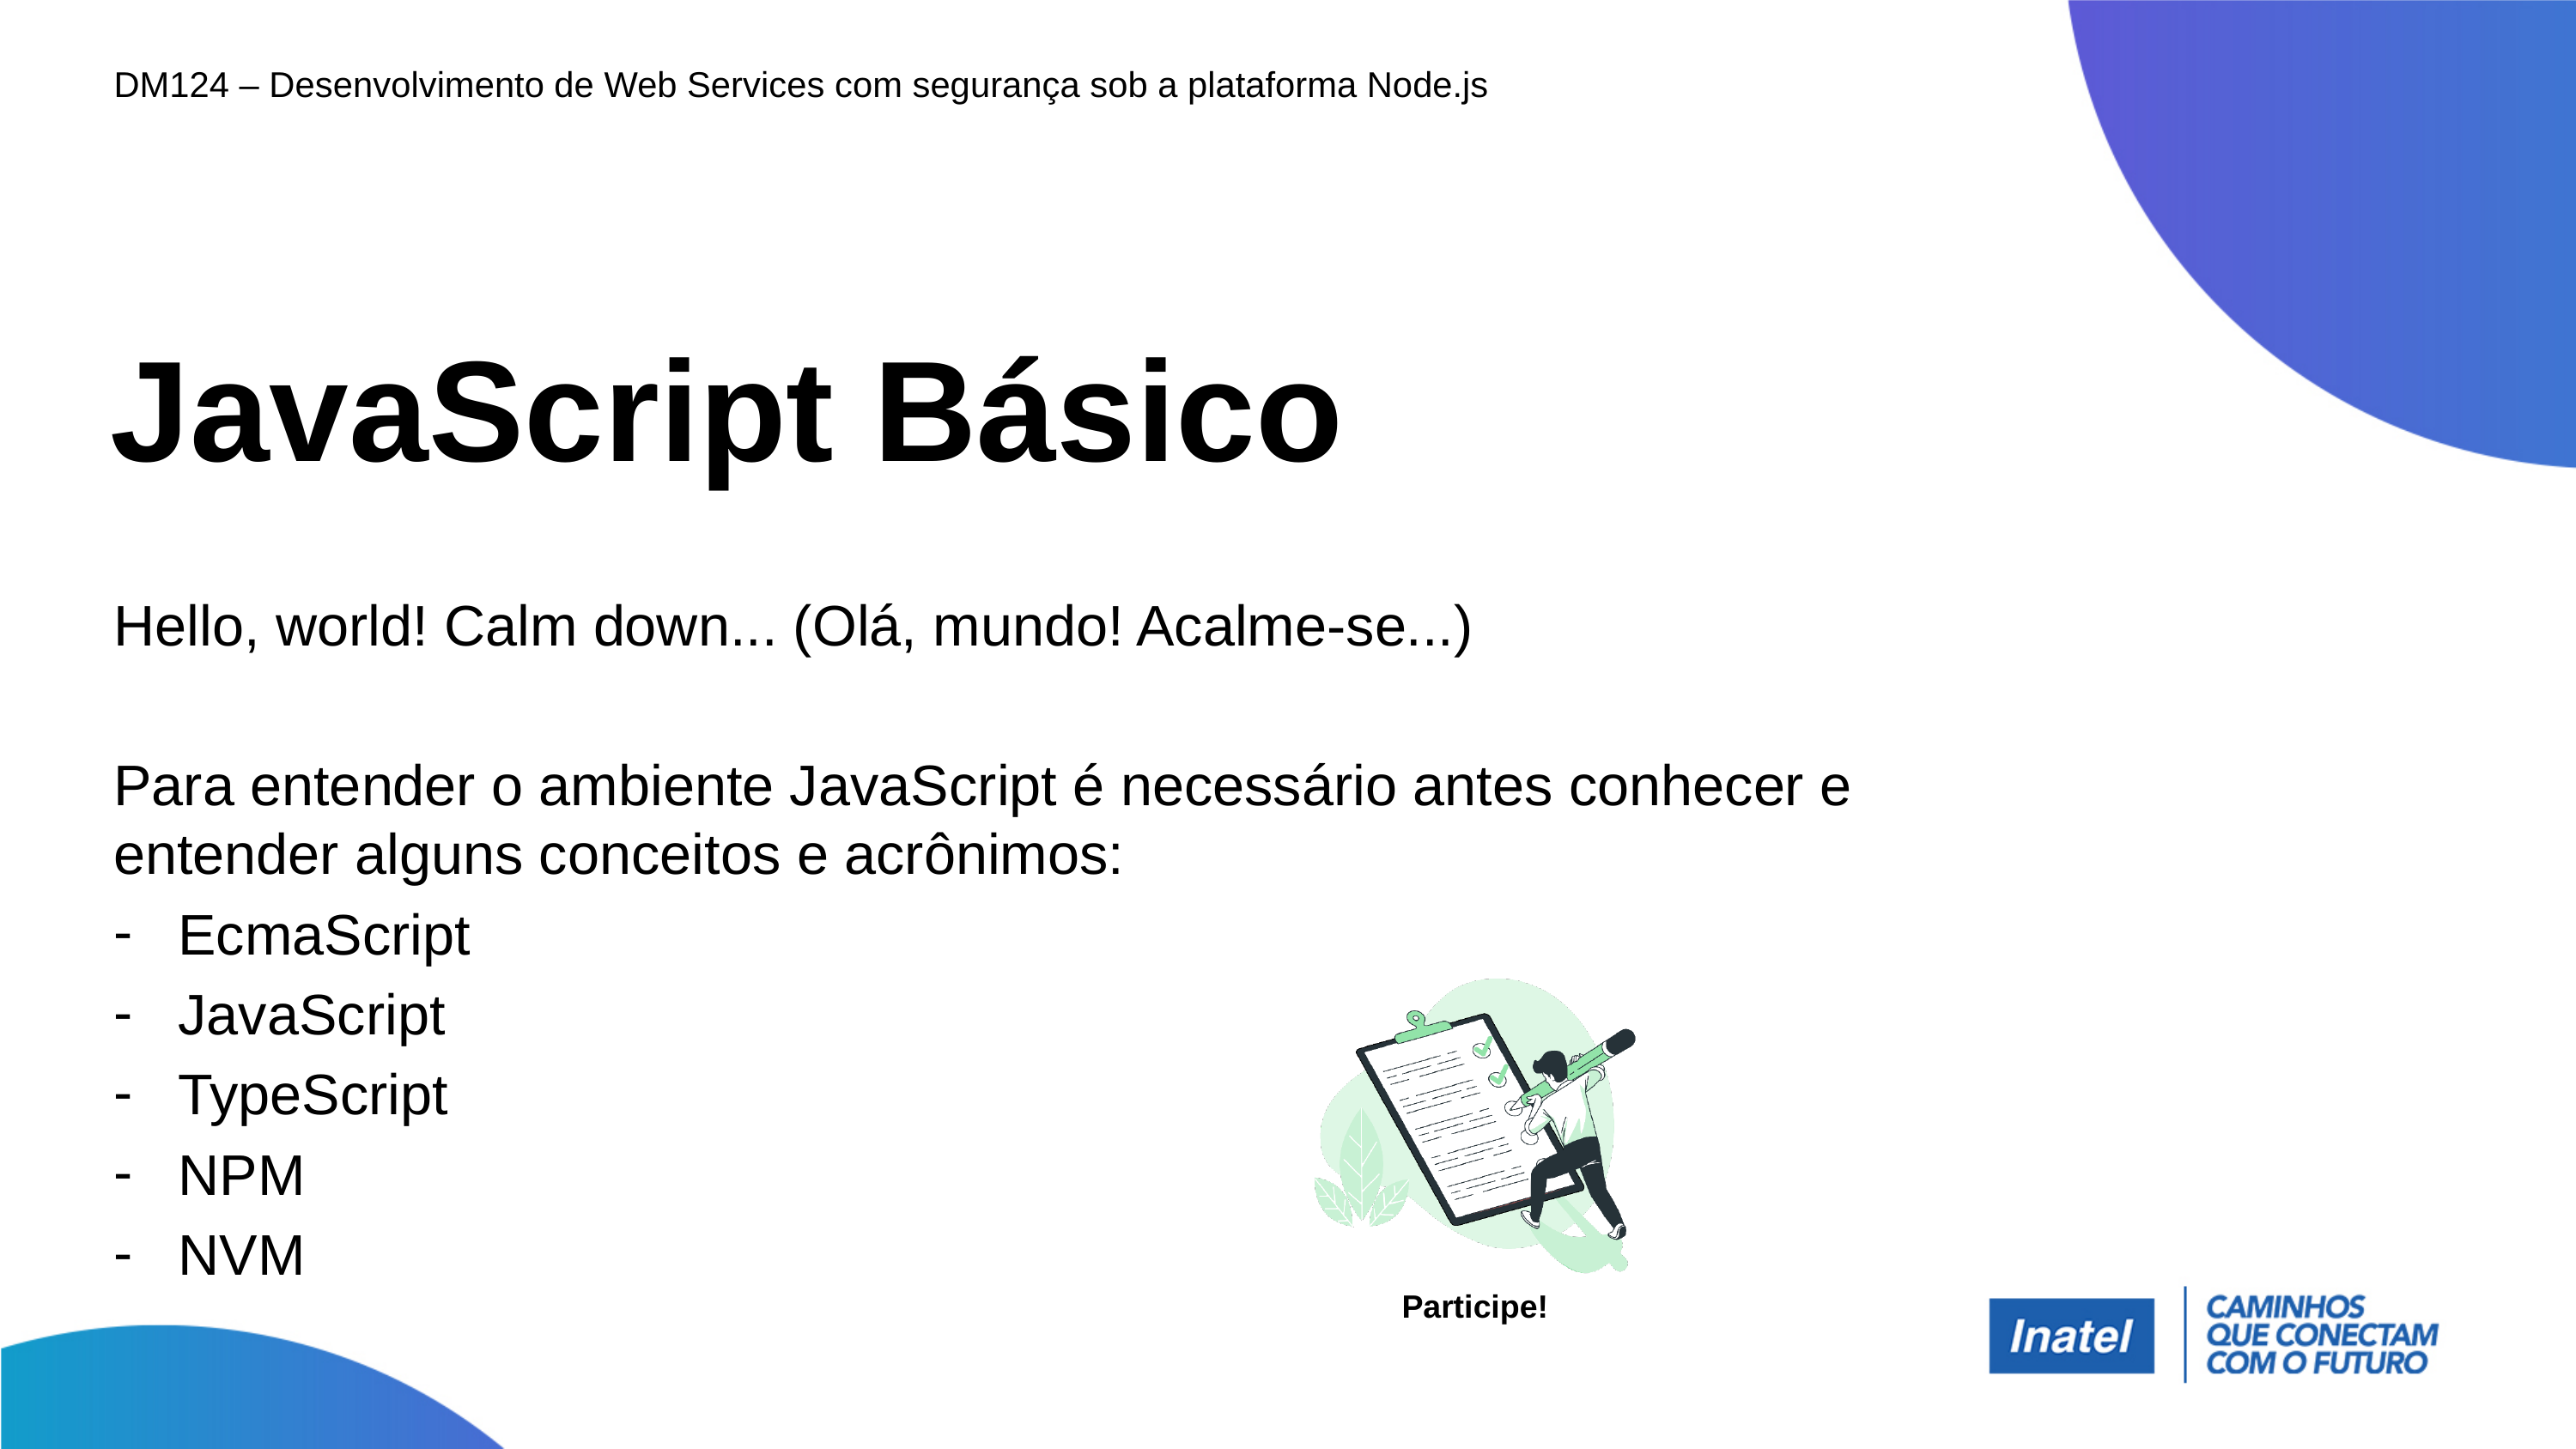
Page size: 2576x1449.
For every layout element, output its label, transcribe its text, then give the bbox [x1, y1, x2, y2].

title JavaScript Básico [97, 329, 2333, 479]
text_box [1267, 916, 1683, 1332]
list Hello, world! Calm down... (Olá, mundo! Acalme-se...) Para entender o ambiente JavaScript é necessário antes conhecer e entender alguns conceitos e acrônimos: EcmaScript JavaScript TypeScript NPM NVM [100, 582, 2008, 876]
picture [0, 0, 2576, 1449]
list DM124 – Desenvolvimento de Web Services com segurança sob a plataforma Node.js [100, 55, 2008, 167]
